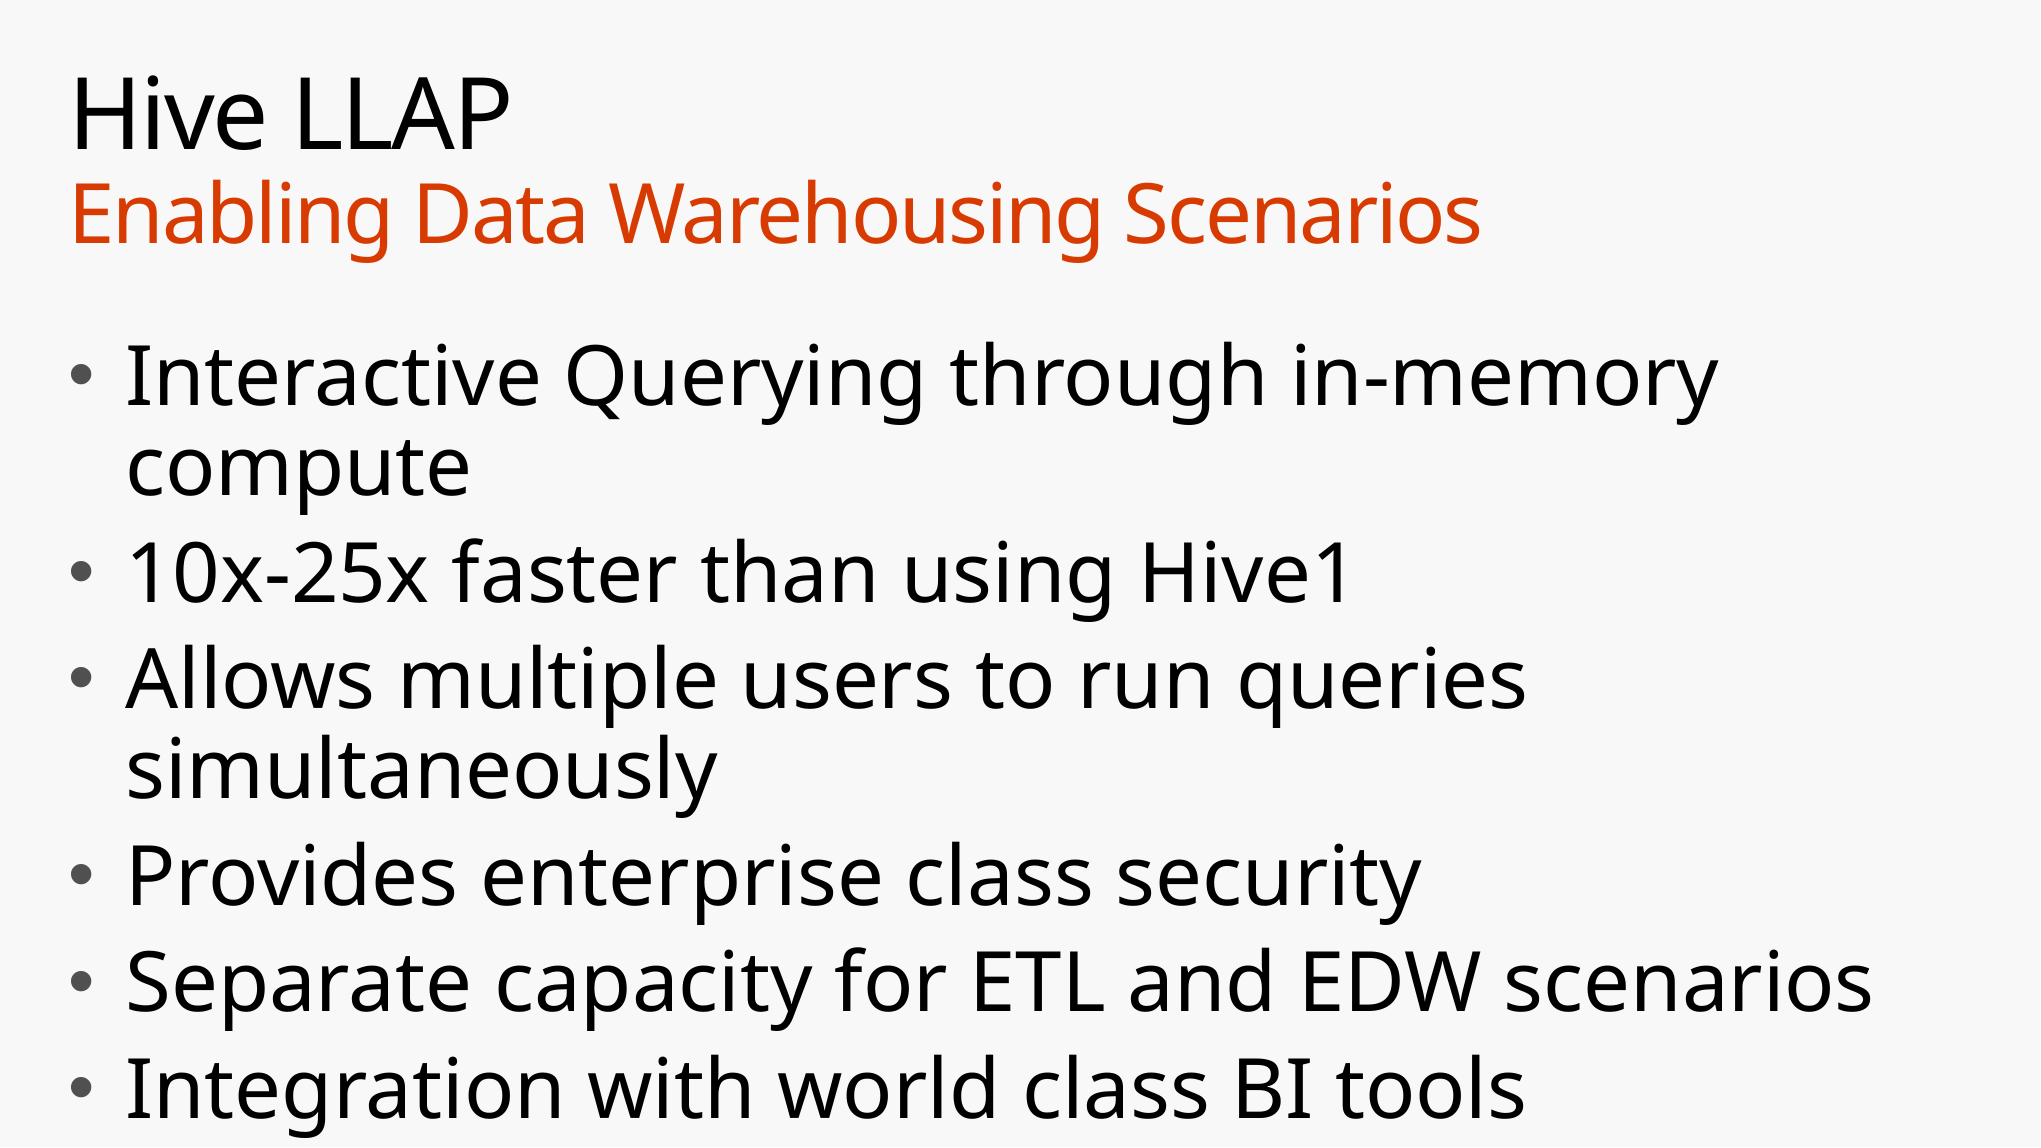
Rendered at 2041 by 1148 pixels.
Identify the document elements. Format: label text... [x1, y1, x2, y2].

list Interactive Querying through in-memory compute 10x-25x faster than using Hive1 Allows multiple users to run queries simultaneously Provides enterprise class security Separate capacity for ETL and EDW scenarios Integration with world class BI tools [45, 318, 1996, 996]
title Hive LLAP Enabling Data Warehousing Scenarios [45, 48, 1996, 199]
